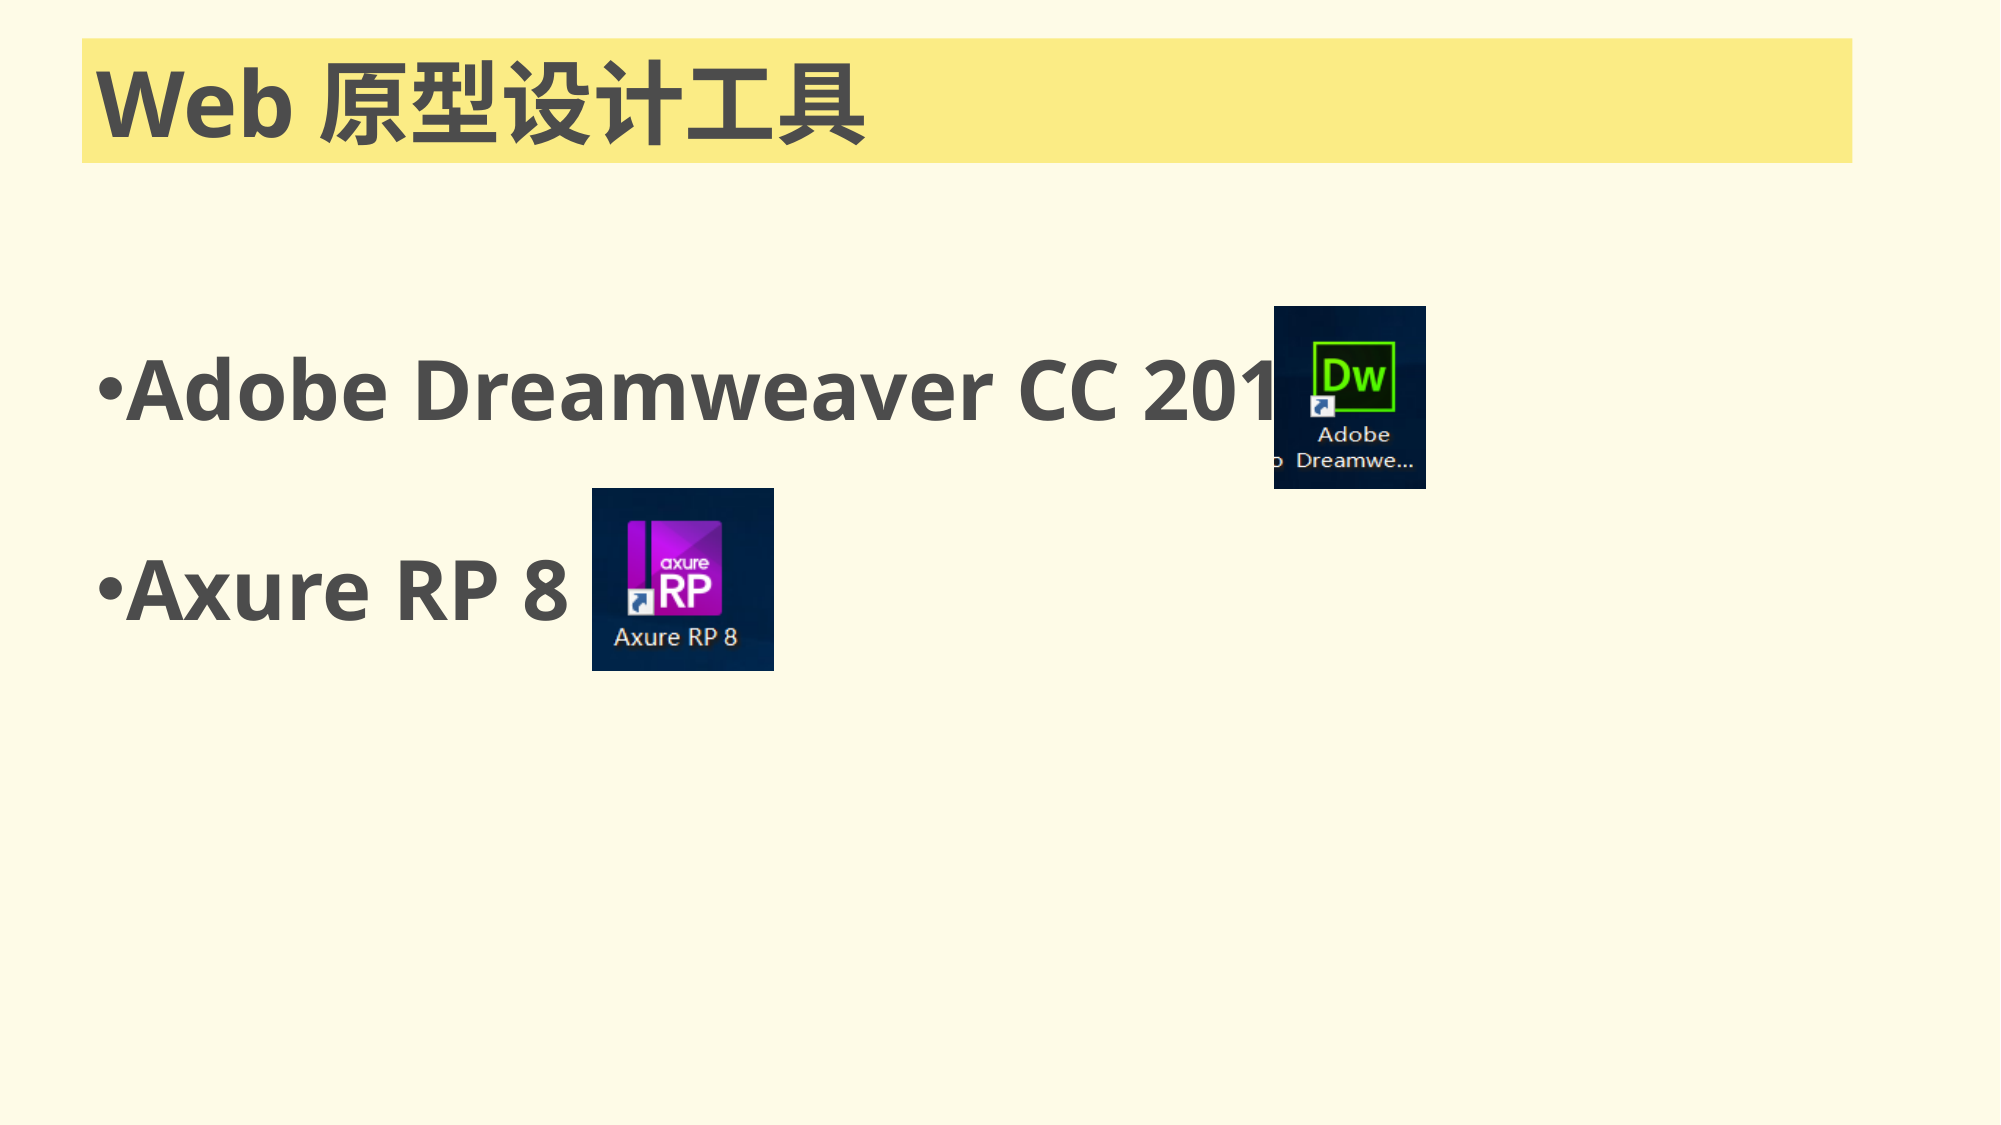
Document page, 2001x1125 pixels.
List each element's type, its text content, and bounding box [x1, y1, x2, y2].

picture [1274, 306, 1426, 490]
picture [591, 488, 774, 671]
text_box Web原型设计工具 [82, 38, 1853, 163]
text_box Adobe Dreamweaver CC 2017 Axure RP 8 [82, 329, 1853, 645]
